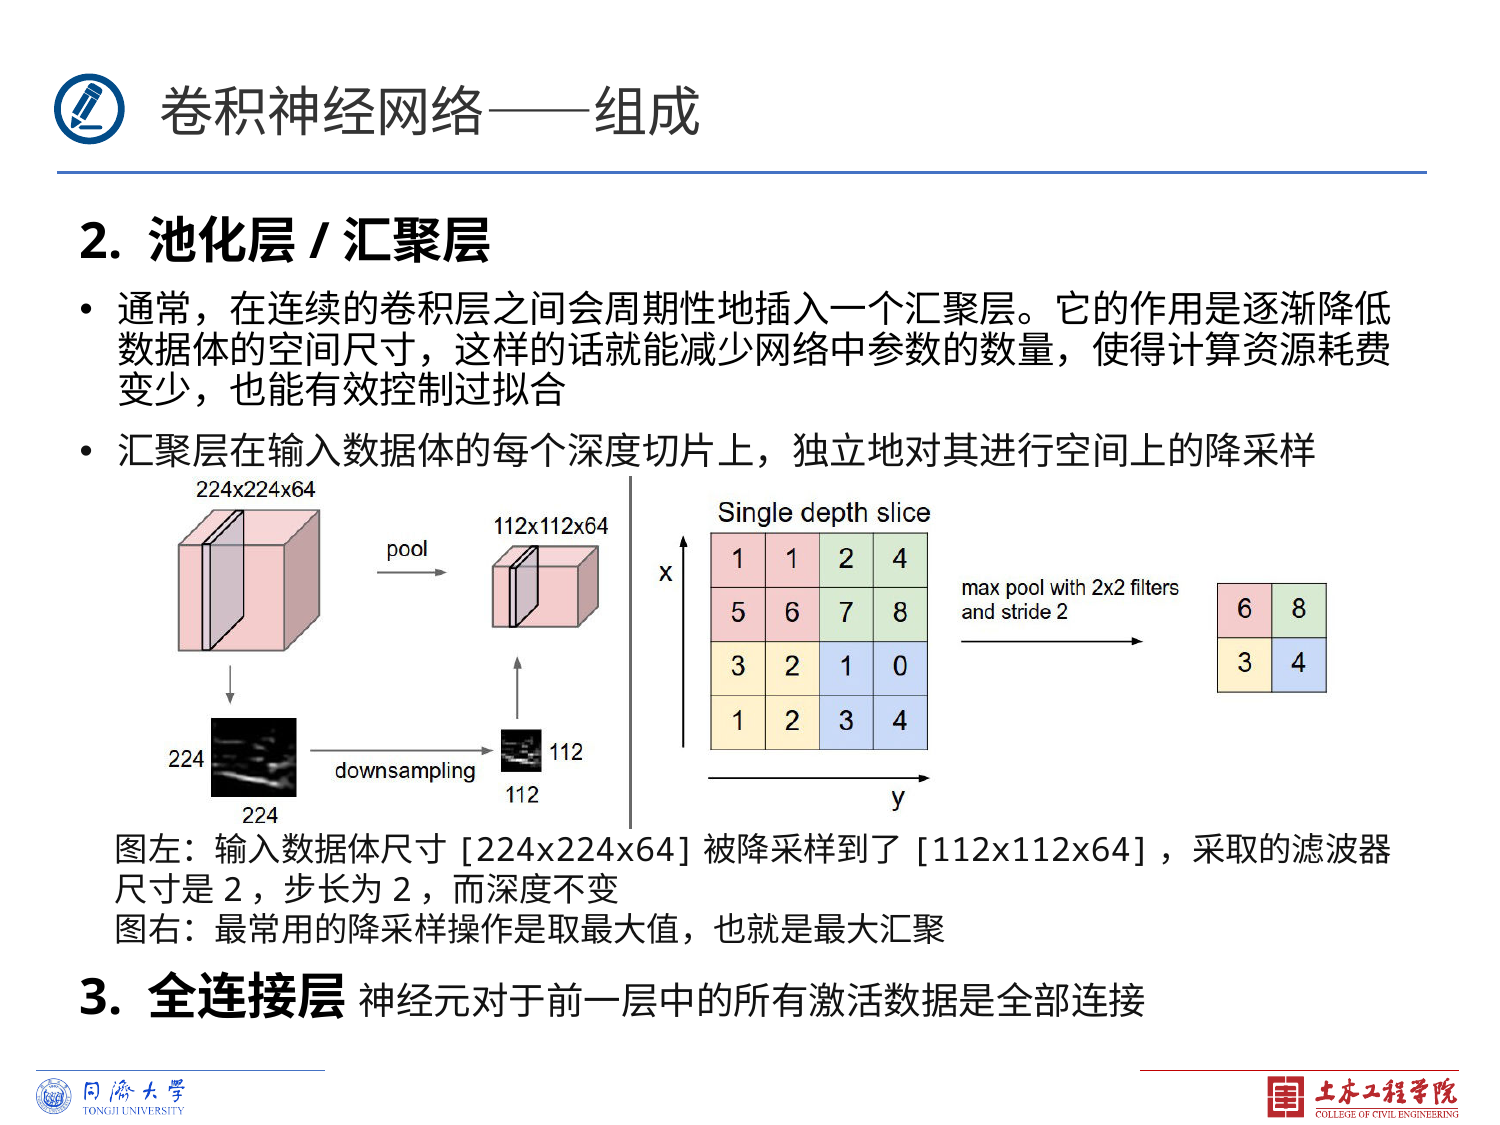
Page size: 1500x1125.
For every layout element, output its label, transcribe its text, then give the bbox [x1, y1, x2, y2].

text_box 图左：输入数据体尺寸[224x224x64]被降采样到了[112x112x64]，采取的滤波器尺寸是2，步长为2，而深度不变 图右：最常用的降采样操作是取最大值，也就是最大汇聚 [100, 820, 1421, 956]
picture [33, 1076, 188, 1118]
list 卷积神经网络——组成 [144, 76, 1179, 152]
text_box 3. 全连接层 神经元对于前一层中的所有激活数据是全部连接 [64, 957, 1500, 1032]
picture [164, 476, 1336, 829]
list 2. 池化层/汇聚层 通常，在连续的卷积层之间会周期性地插入一个汇聚层。它的作用是逐渐降低数据体的空间尺寸，这样的话就能减少网络中参数的数量，使得计算资源耗费变少，也能有效控制过拟合 汇聚层在输入数据体的每个深度切片上，独立地对其进行空间上的降采样 [64, 208, 1412, 957]
